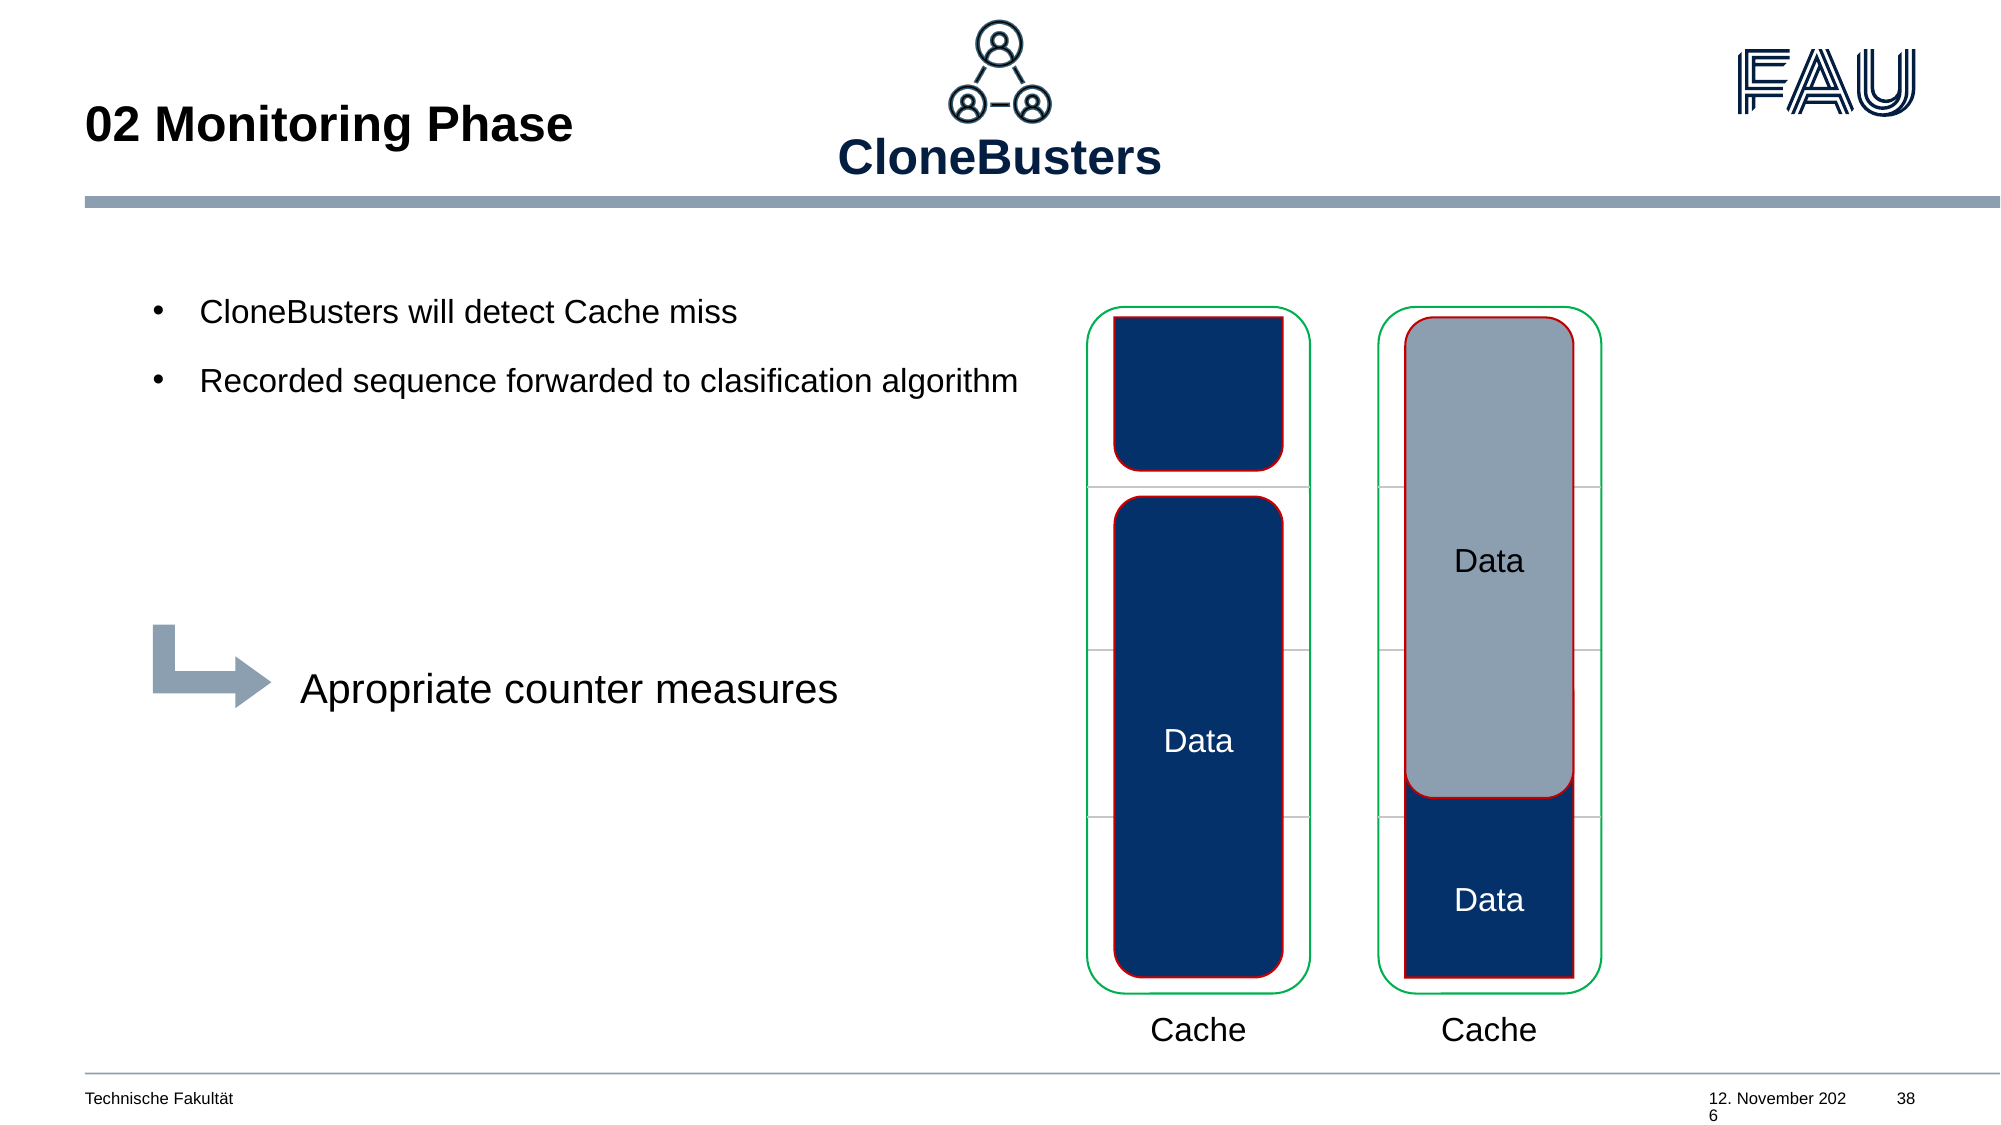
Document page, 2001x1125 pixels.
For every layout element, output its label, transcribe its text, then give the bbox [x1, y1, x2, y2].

slide_number 38 [1883, 1088, 1916, 1109]
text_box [152, 624, 841, 709]
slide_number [1708, 1088, 1849, 1109]
picture [928, 0, 1072, 144]
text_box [1087, 306, 1311, 994]
title CloneBusters [804, 131, 1196, 186]
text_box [1378, 306, 1602, 994]
text_box Cache [1421, 1004, 1558, 1049]
footer Technische Fakultät [85, 1088, 983, 1109]
text_box CloneBusters will detect Cache miss Recorded sequence forwarded to clasification algorithm [152, 286, 1049, 399]
text_box Cache [1130, 1004, 1267, 1049]
text_box 02 Monitoring Phase [84, 85, 695, 152]
